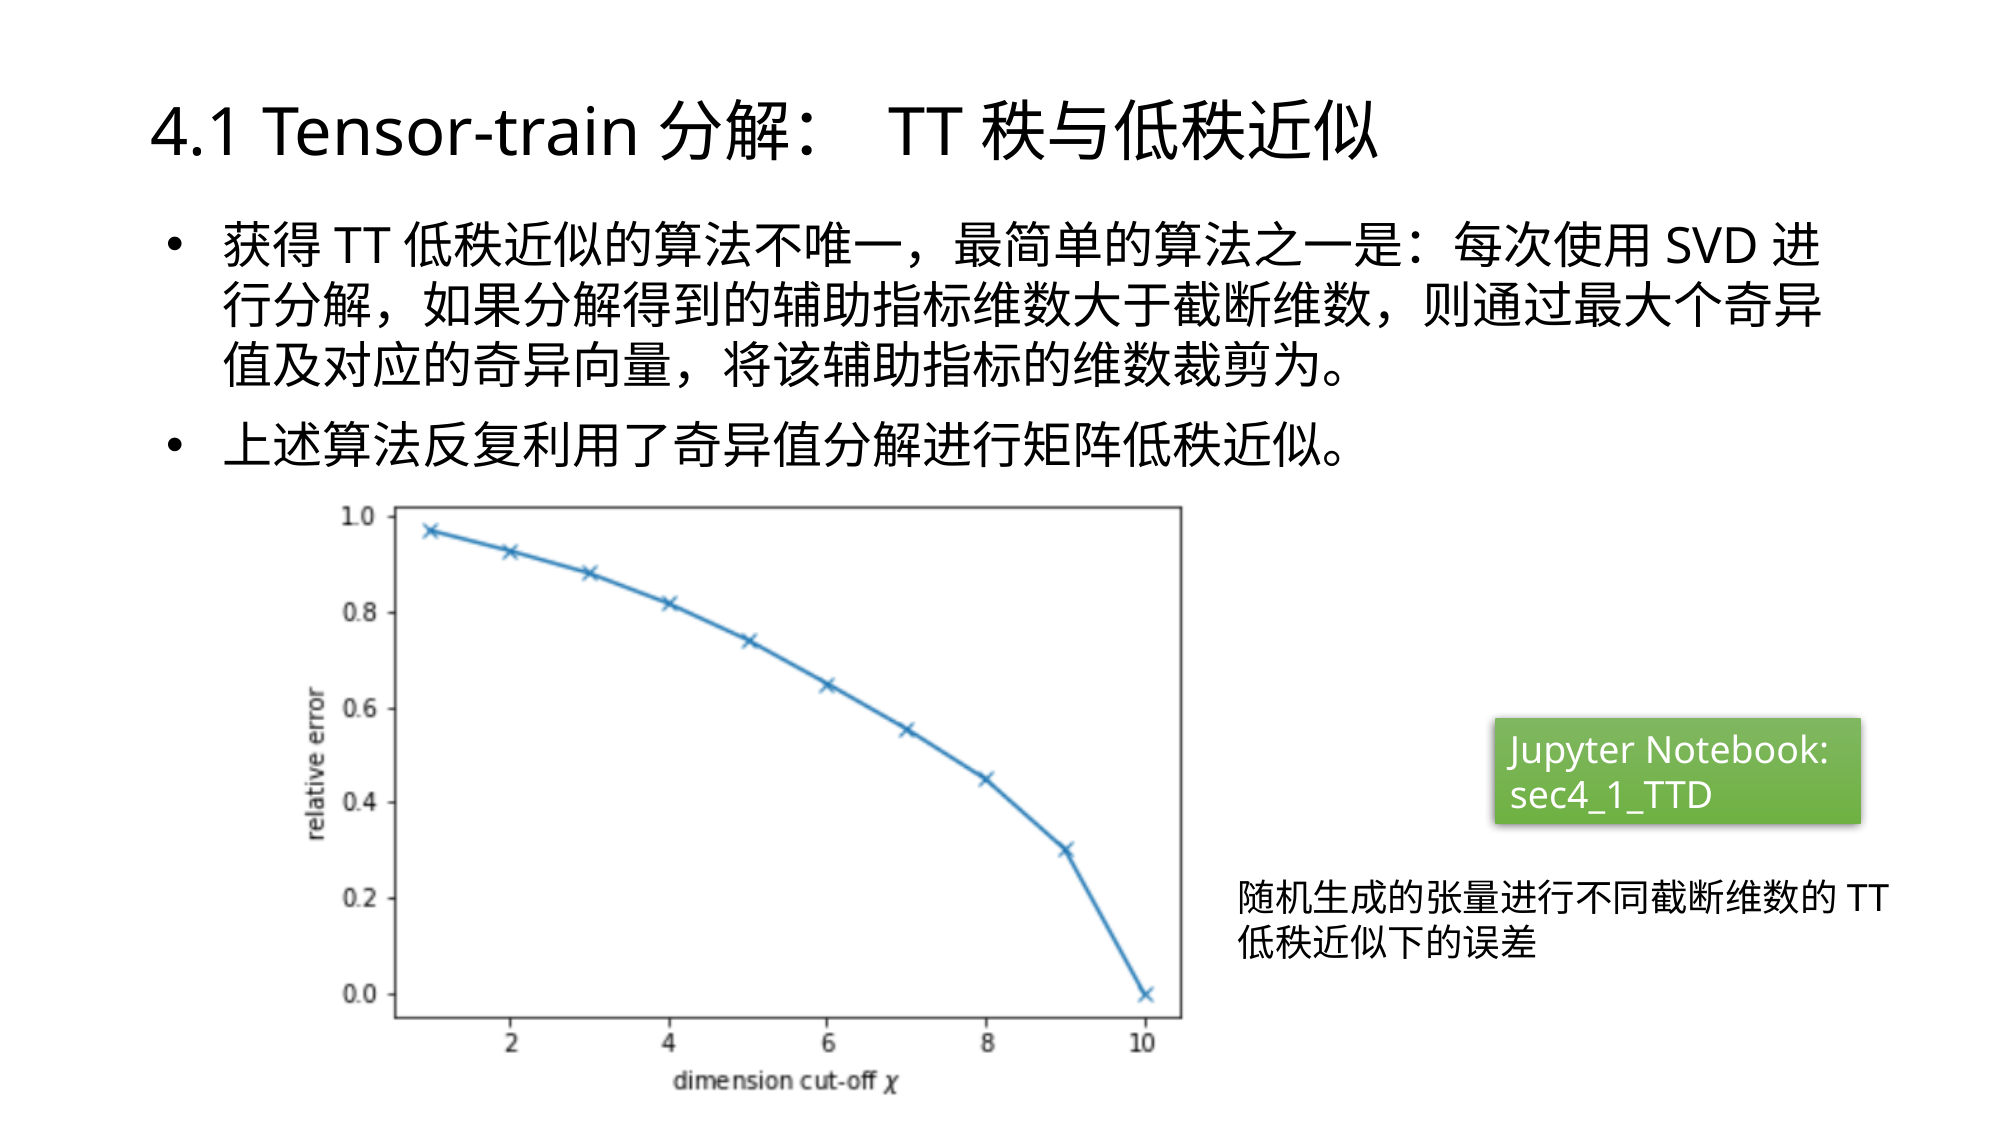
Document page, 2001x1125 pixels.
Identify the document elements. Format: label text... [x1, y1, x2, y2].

text_box Jupyter Notebook: sec4_1_TTD [1495, 718, 1861, 824]
picture [299, 484, 1196, 1107]
text_box 4.1 Tensor-train分解： TT秩与低秩近似 [135, 81, 1888, 177]
